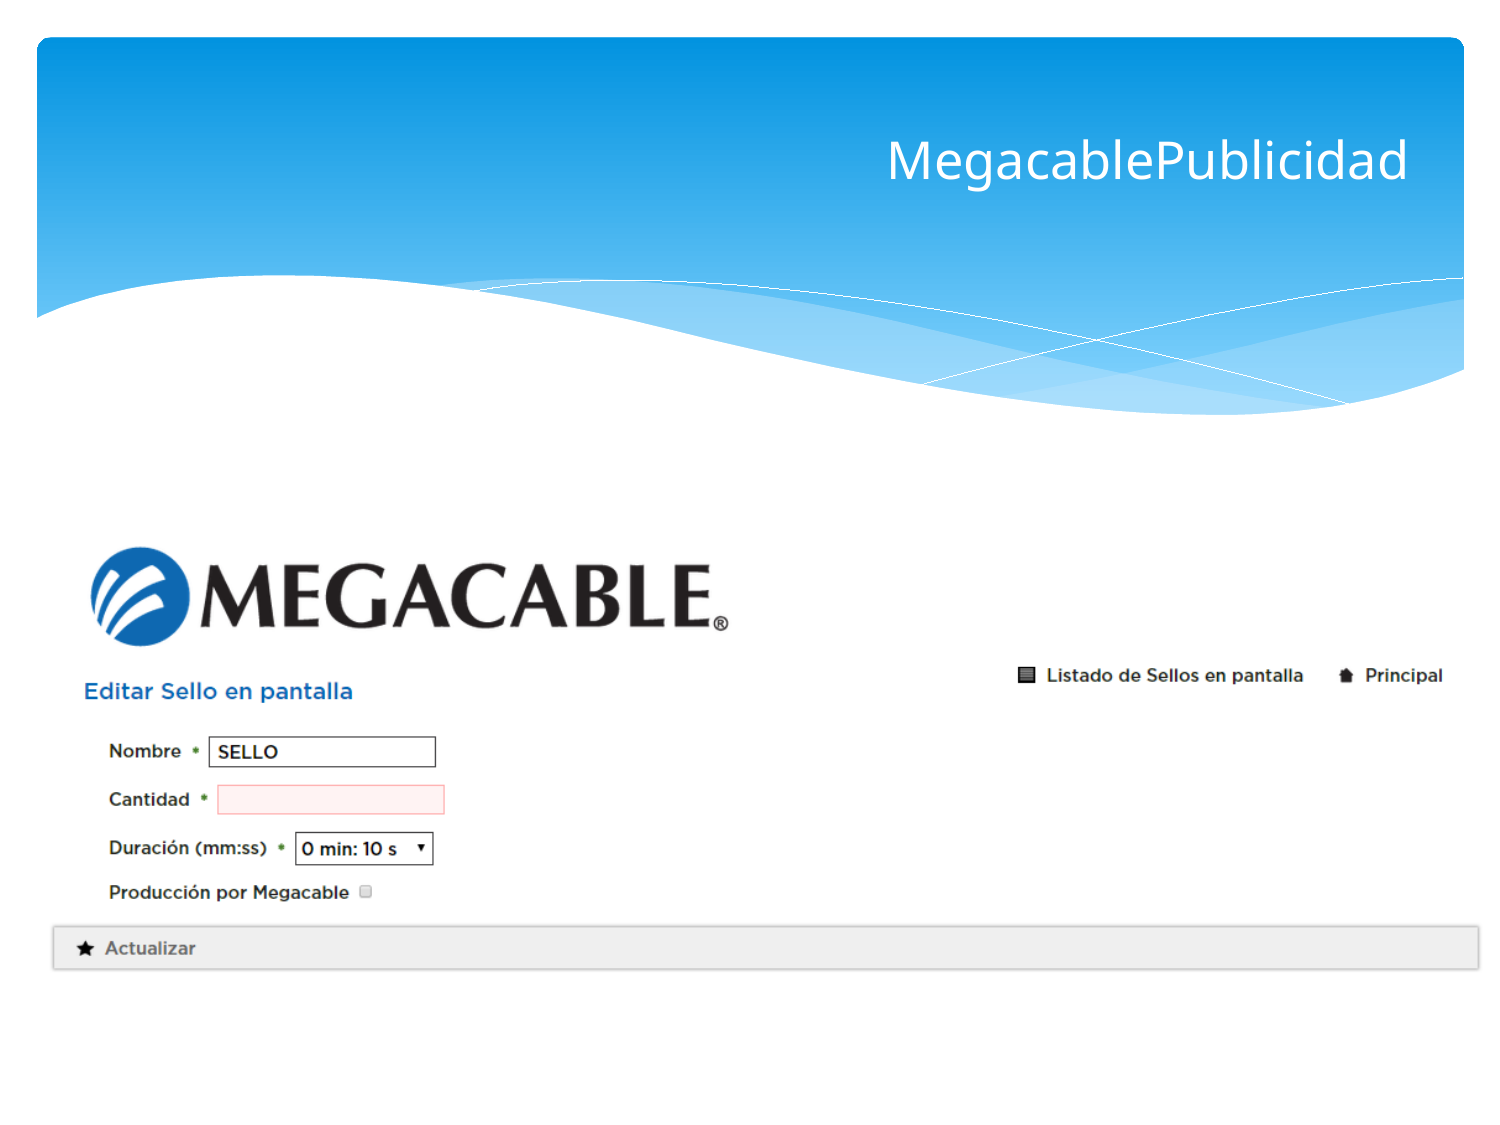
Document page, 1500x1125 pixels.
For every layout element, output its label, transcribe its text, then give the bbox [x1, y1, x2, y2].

title MegacablePublicidad [75, 55, 1425, 261]
picture [0, 538, 1500, 992]
